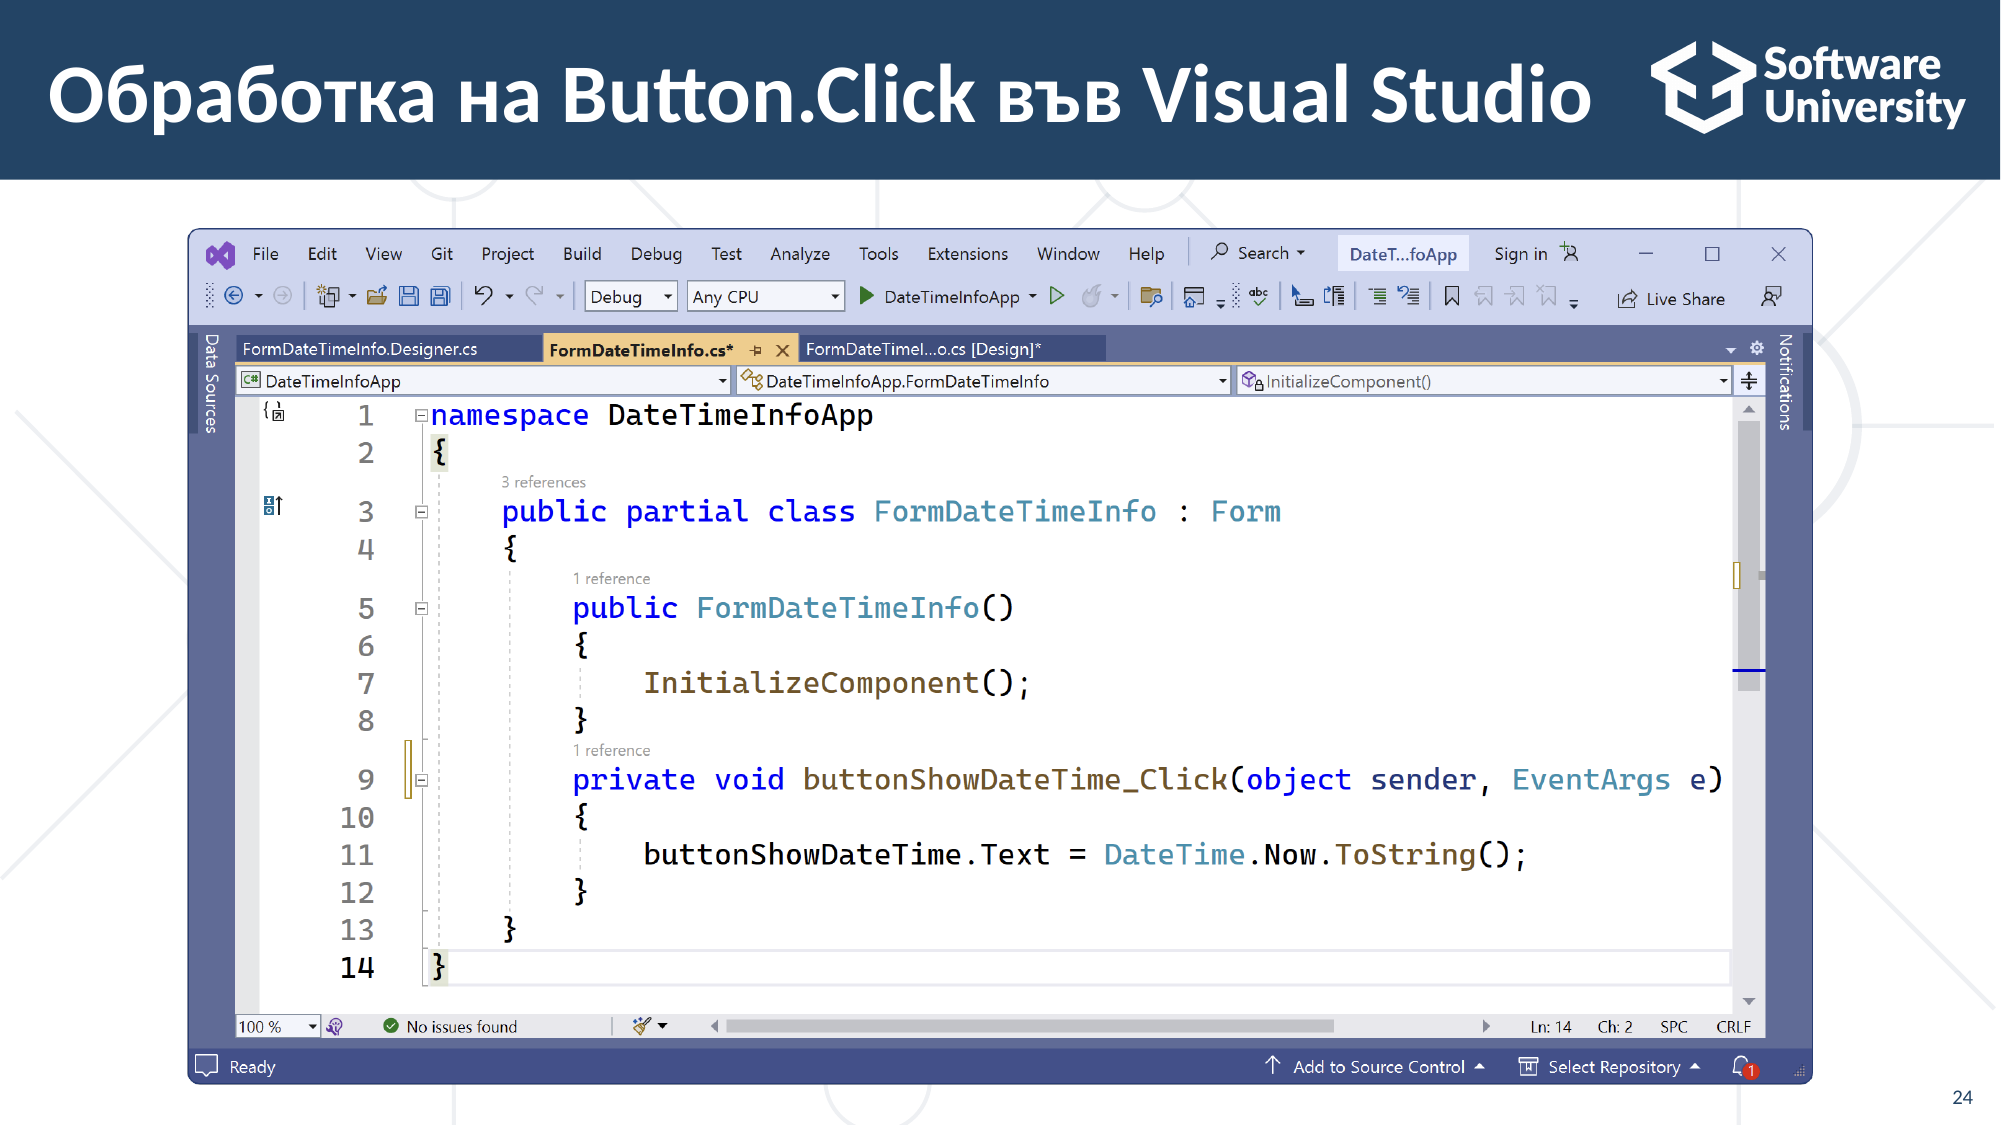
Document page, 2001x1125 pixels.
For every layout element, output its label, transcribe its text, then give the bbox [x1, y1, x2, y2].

slide_number 24 [1927, 1067, 1989, 1117]
picture [180, 227, 1820, 1093]
picture [1651, 41, 1966, 134]
title Обработка на Button.Click във Visual Studio [31, 16, 1625, 162]
